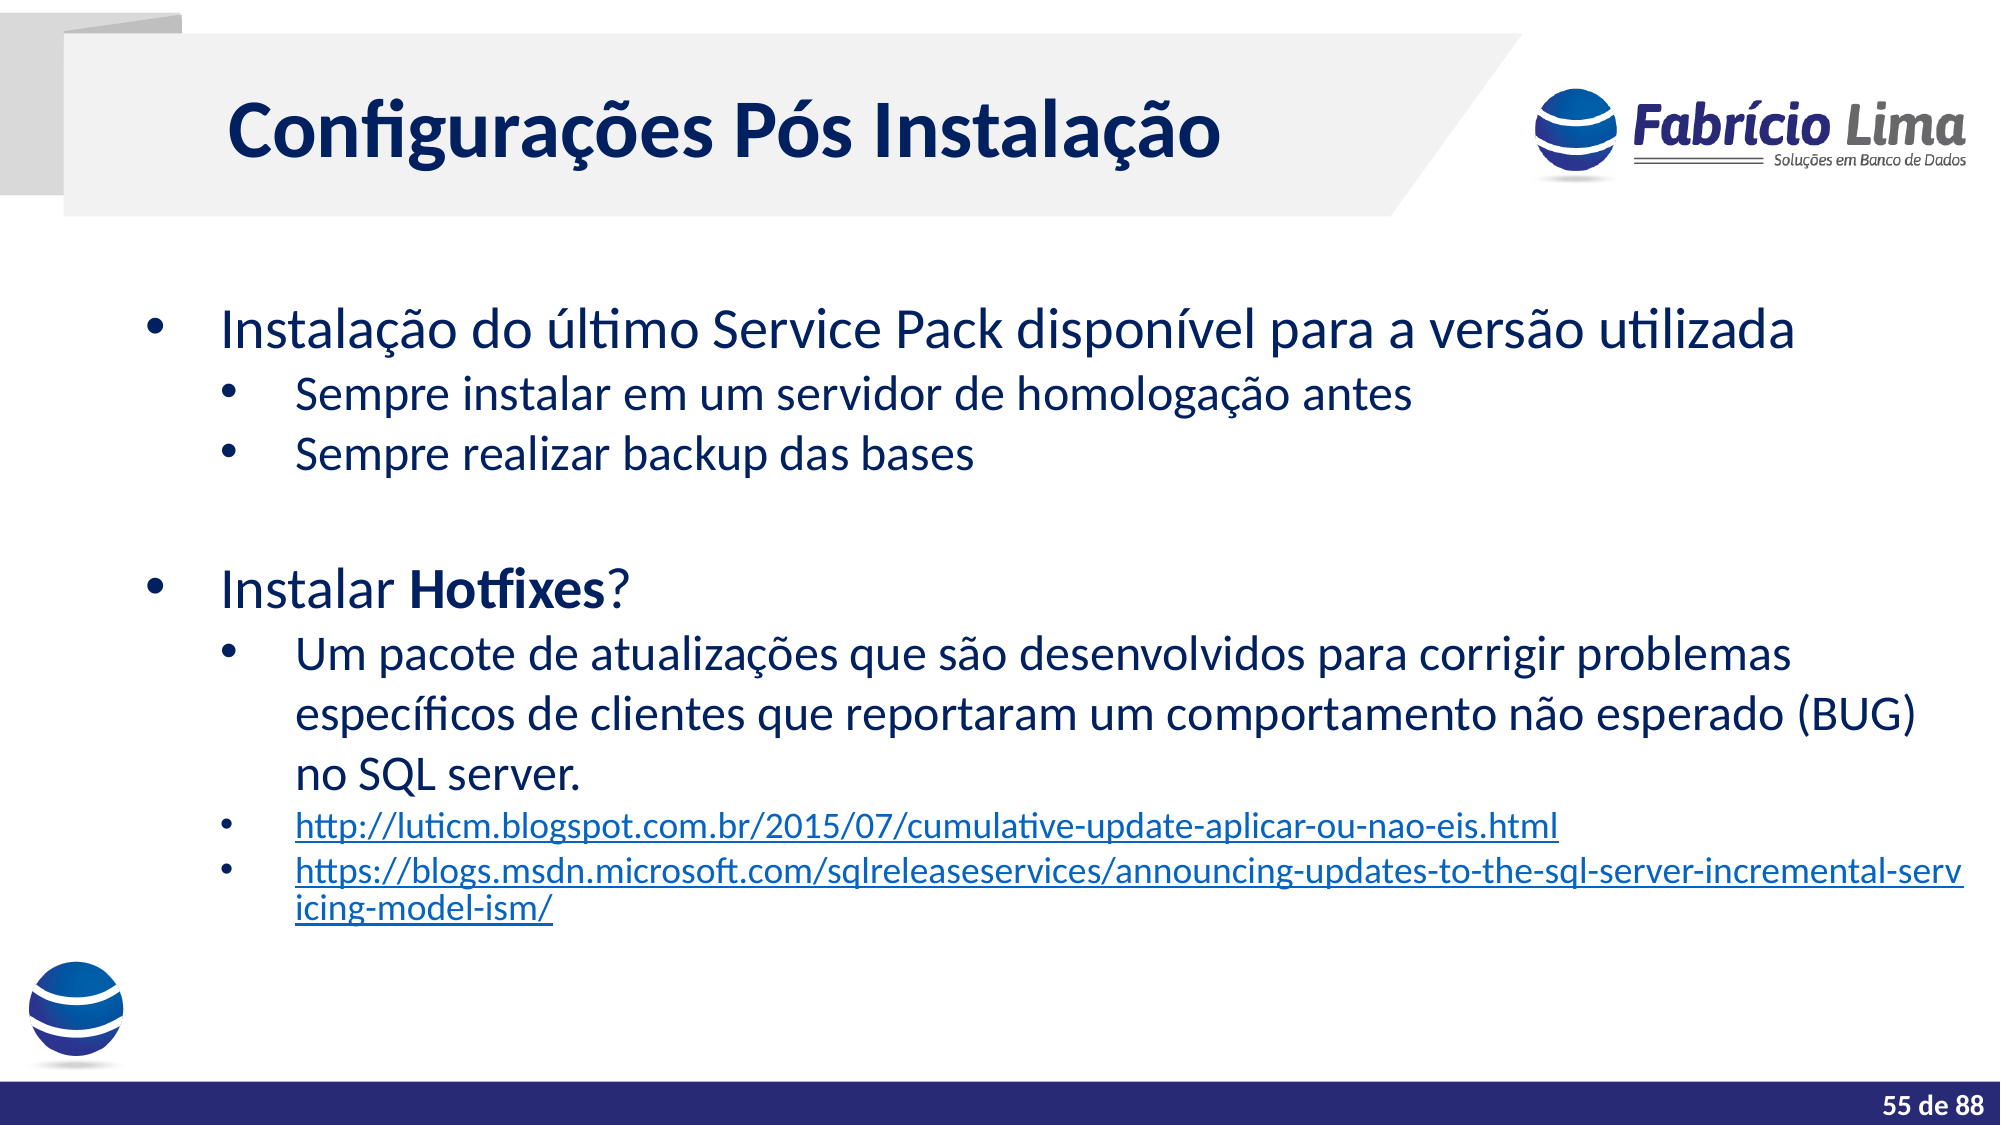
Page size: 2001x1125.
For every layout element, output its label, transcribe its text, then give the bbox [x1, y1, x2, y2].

picture [1501, 42, 1997, 217]
picture [14, 951, 137, 1082]
text_box Configurações Pós Instalação [62, 33, 1390, 214]
slide_number 32 de 88 [1718, 1083, 2000, 1125]
text_box Instalação do último Service Pack disponível para a versão utilizada Sempre instalar em um servidor de homologação antes Sempre realizar backup das bases Instalar Hotfixes? Um pacote de atualizações que são desenvolvidos para corrigir problemas específicos de clientes que reportaram um comportamento não esperado (BUG) no SQL server. http://luticm.blogspot.com.br/2015/07/cumulative-update-aplicar-ou-nao-eis.html https://blogs.msdn.microsoft.com/sqlreleaseservices/announcing-updates-to-the-sql-server-incremental-servicing-model-ism/ [130, 213, 1979, 958]
